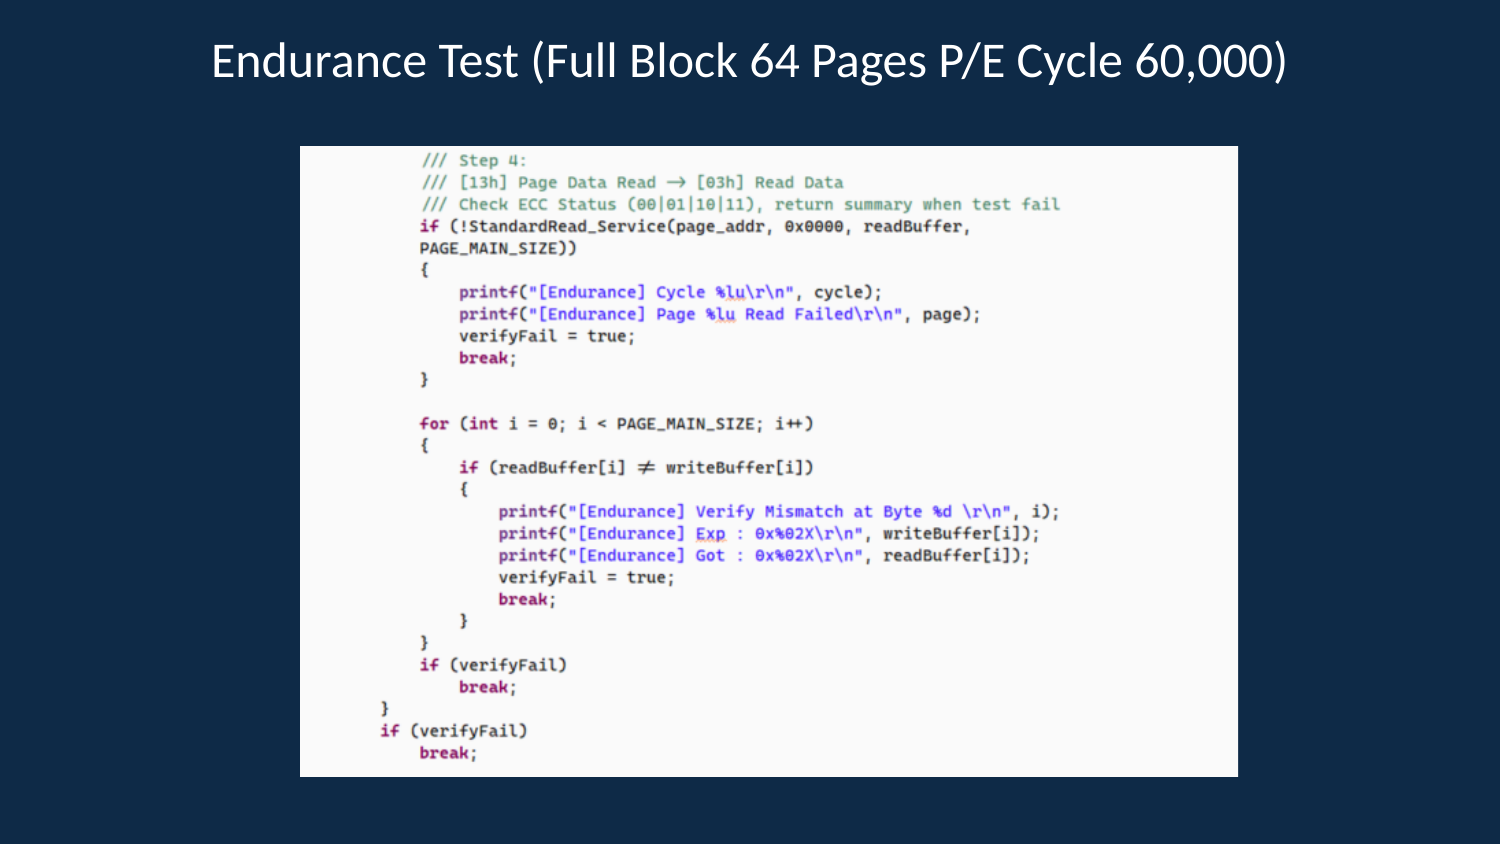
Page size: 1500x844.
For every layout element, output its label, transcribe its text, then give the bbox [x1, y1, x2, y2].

title Endurance Test (Full Block 64 Pages P/E Cycle 60,000) [118, 12, 1382, 104]
picture [299, 145, 1239, 778]
